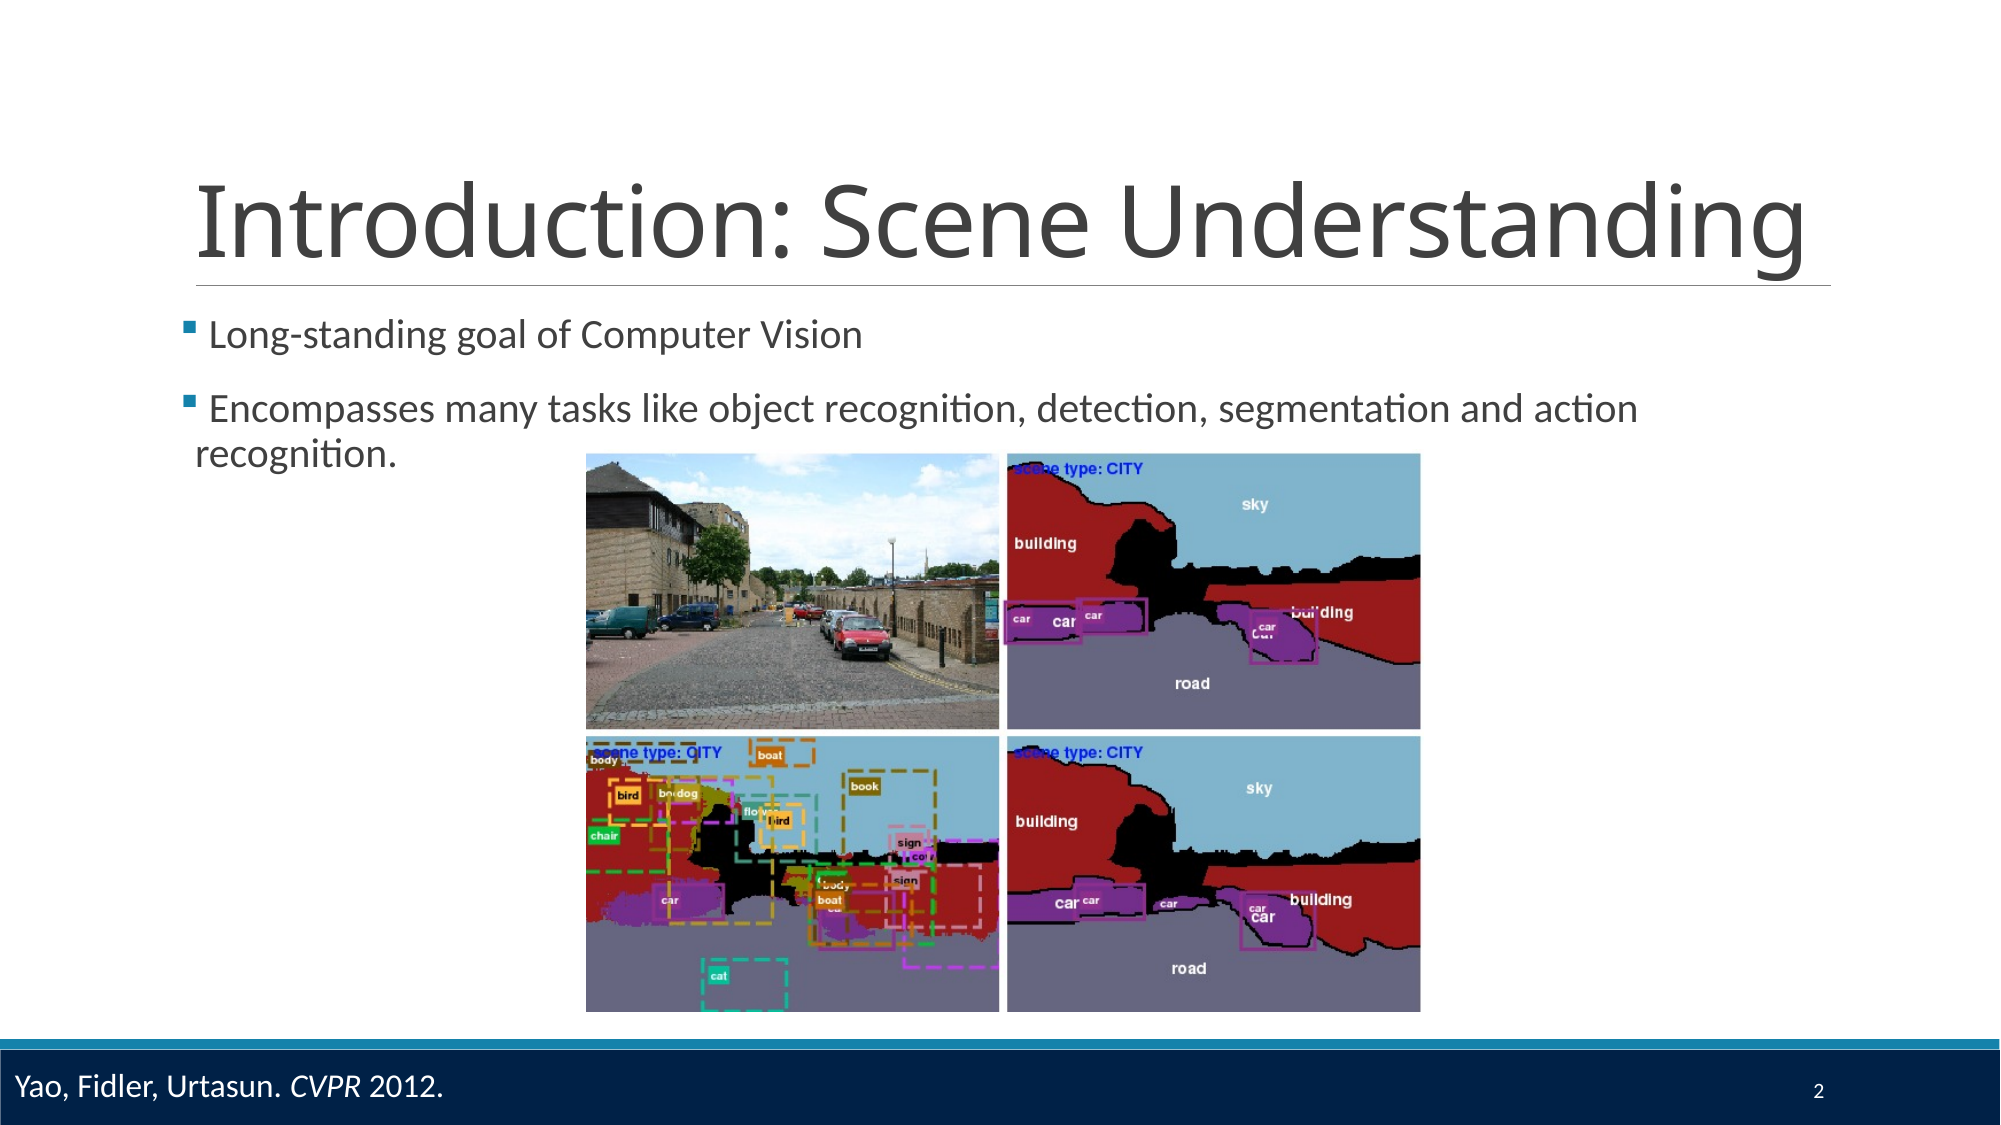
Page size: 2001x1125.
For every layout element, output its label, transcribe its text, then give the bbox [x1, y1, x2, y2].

title Introduction: Scene Understanding [180, 47, 1830, 285]
text_box Yao, Fidler, Urtasun. CVPR 2012. [0, 1057, 786, 1112]
picture [586, 449, 1424, 1012]
slide_number 2 [1624, 1059, 1840, 1120]
list Long-standing goal of Computer Vision Encompasses many tasks like object recognition, detection, segmentation and action recognition. [180, 305, 1830, 966]
